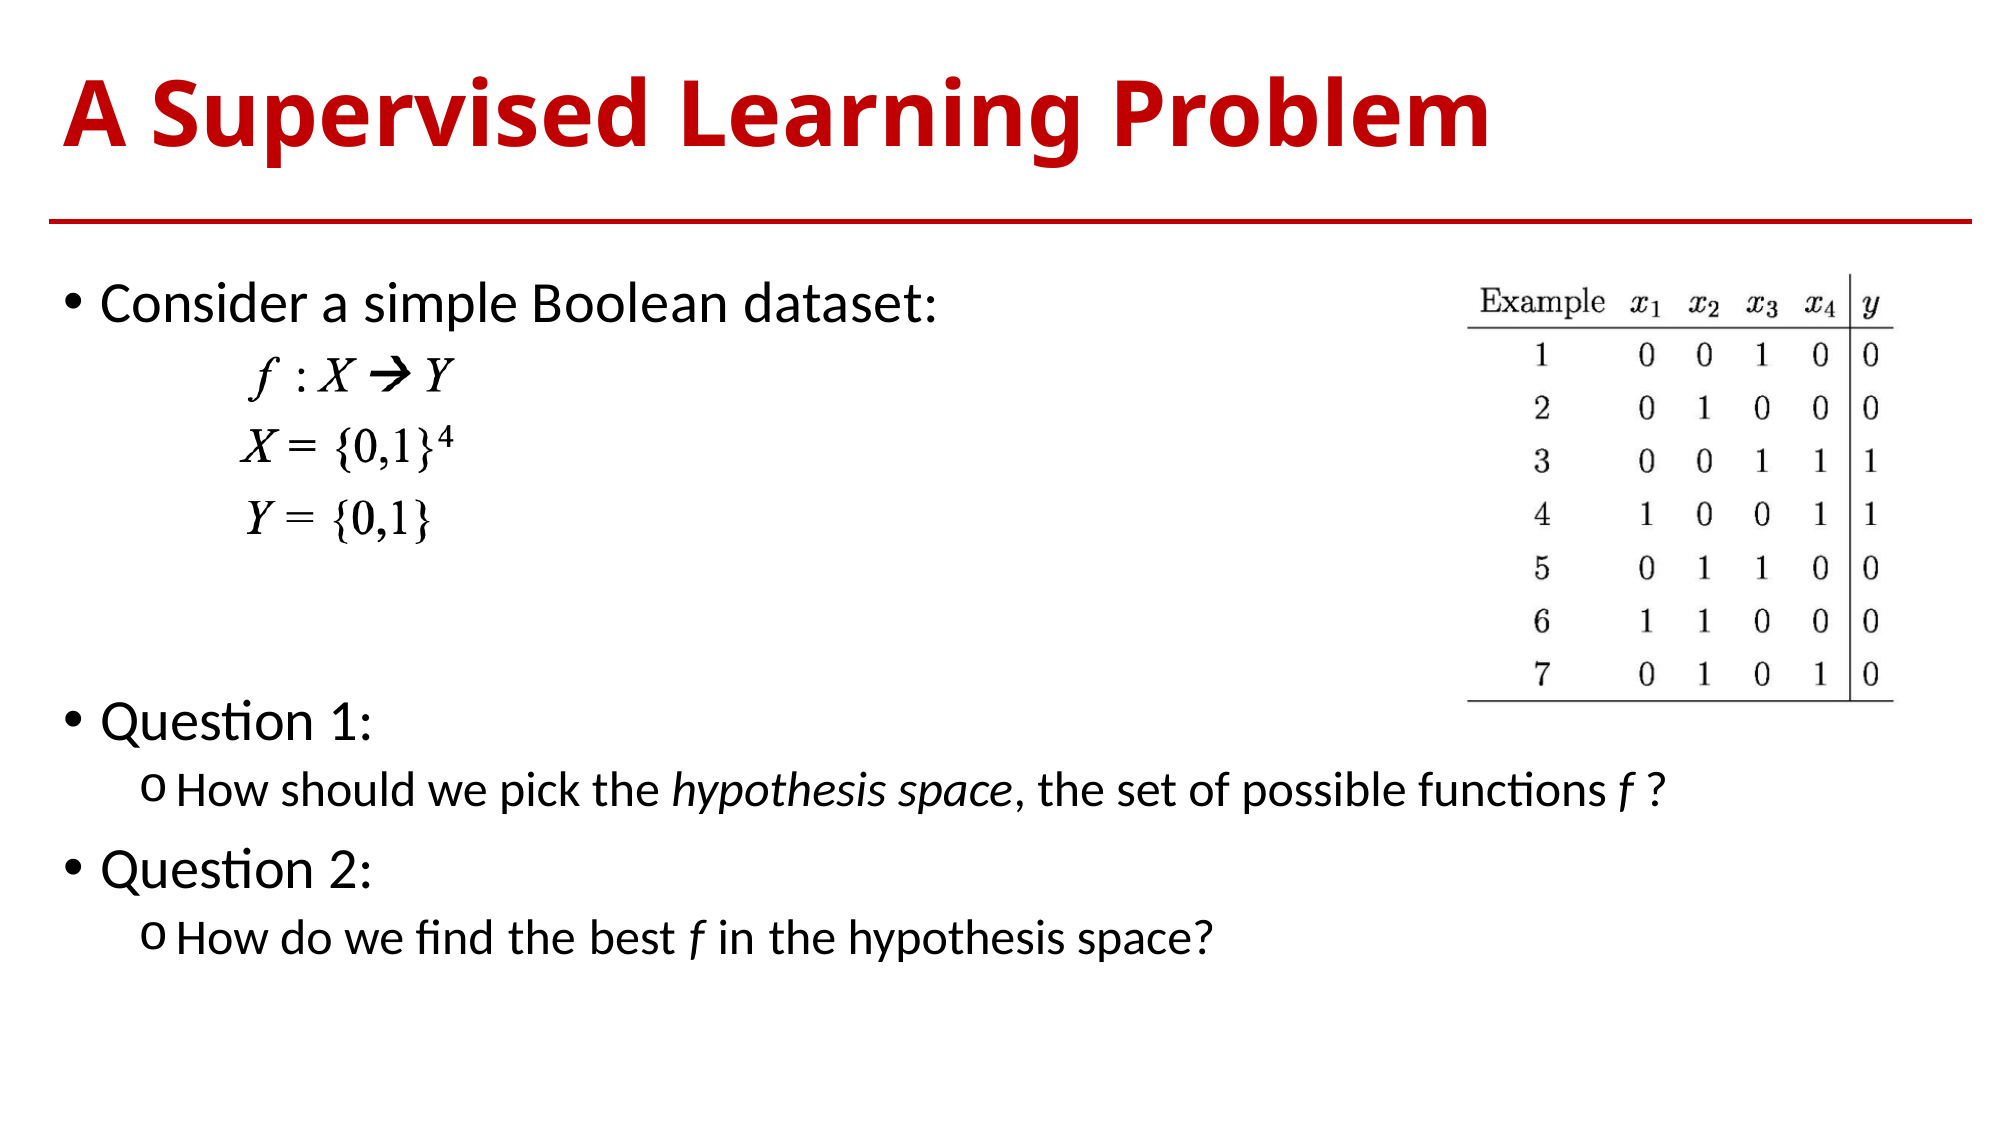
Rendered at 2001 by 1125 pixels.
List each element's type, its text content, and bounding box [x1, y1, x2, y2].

picture [233, 336, 488, 563]
picture [1467, 264, 1901, 710]
list Consider a simple Boolean dataset: Question 1: How should we pick the hypothesis space, the set of possible functions f ? Question 2: How do we find the best f in the hypothesis space? [48, 264, 1972, 1014]
title A Supervised Learning Problem [48, 41, 1972, 192]
